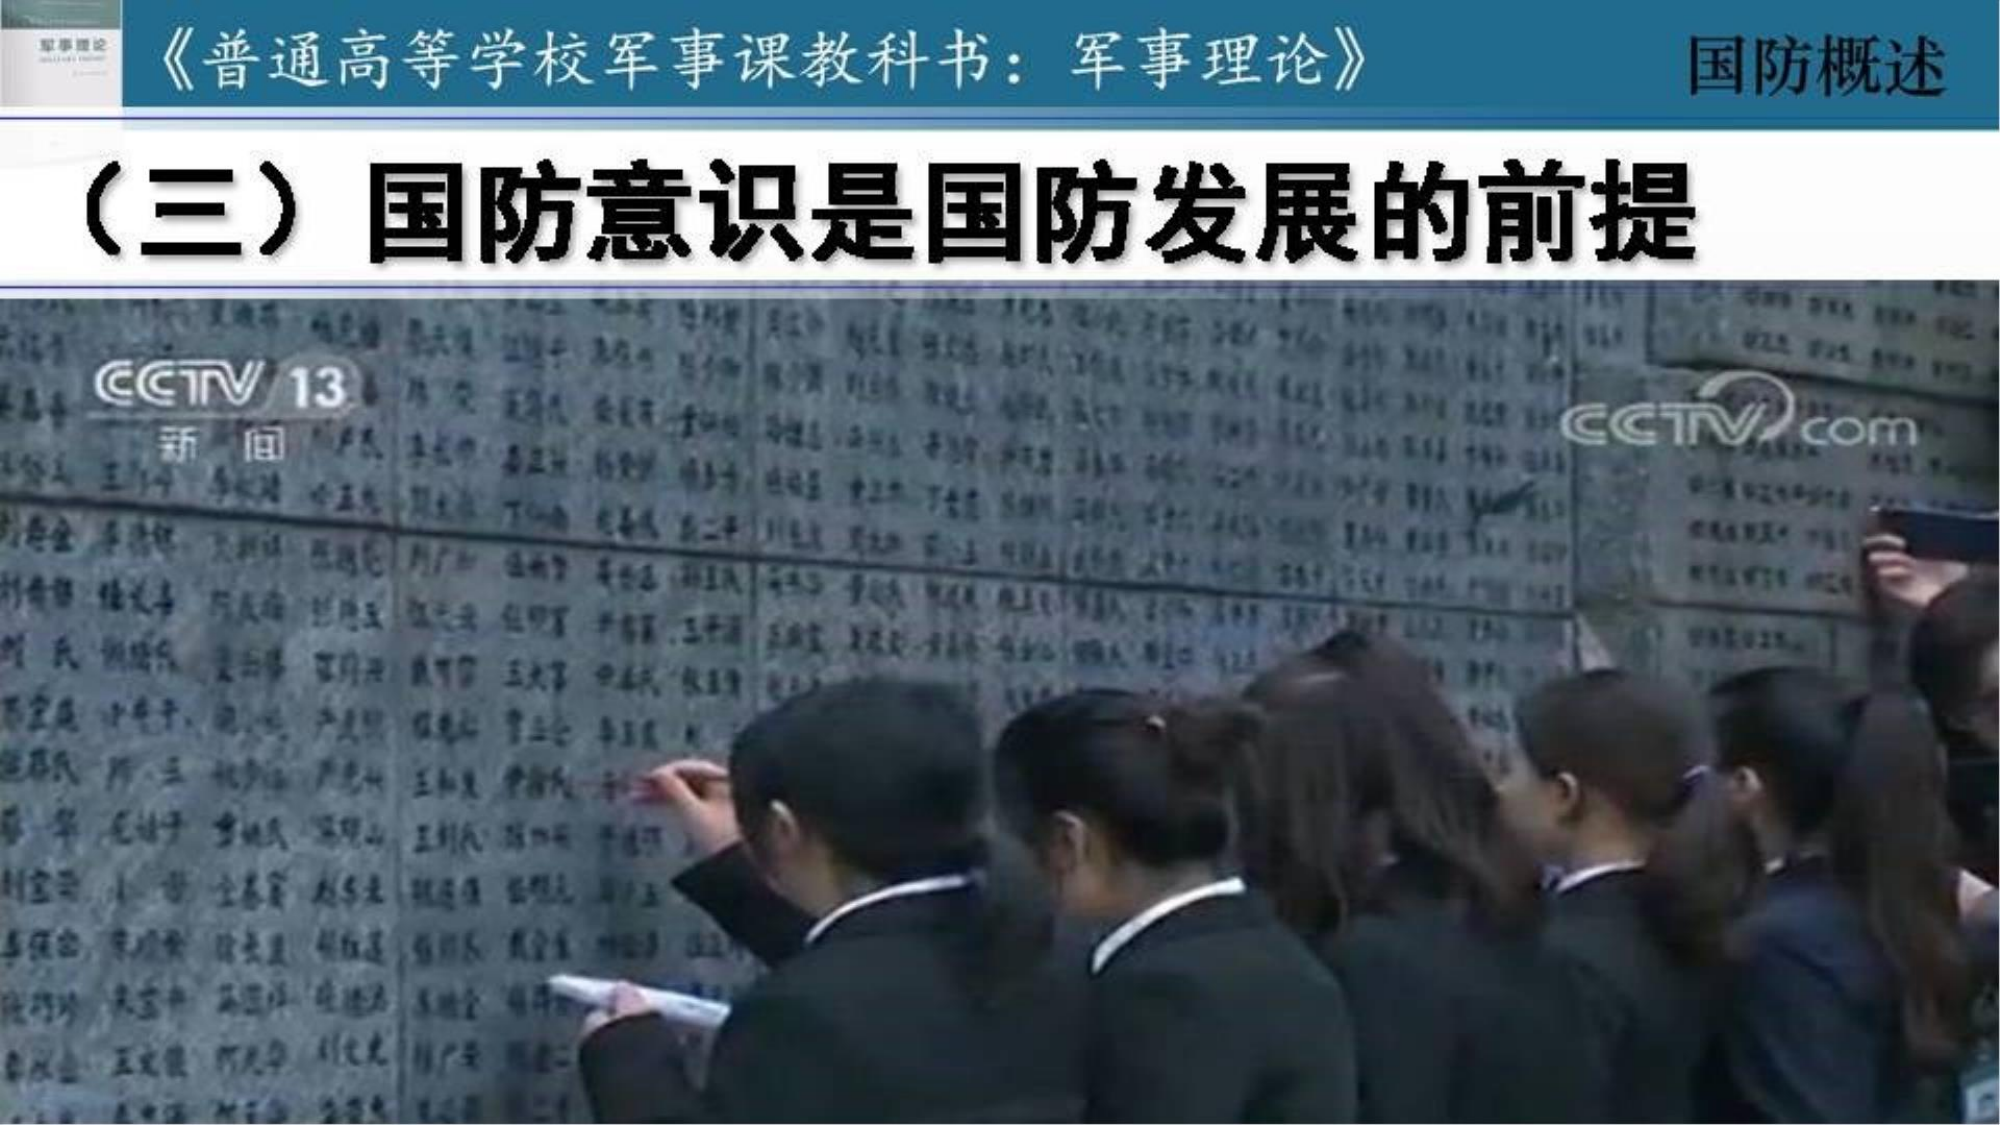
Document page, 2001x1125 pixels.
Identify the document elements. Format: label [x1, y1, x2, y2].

text_box [0, 0, 2000, 1125]
